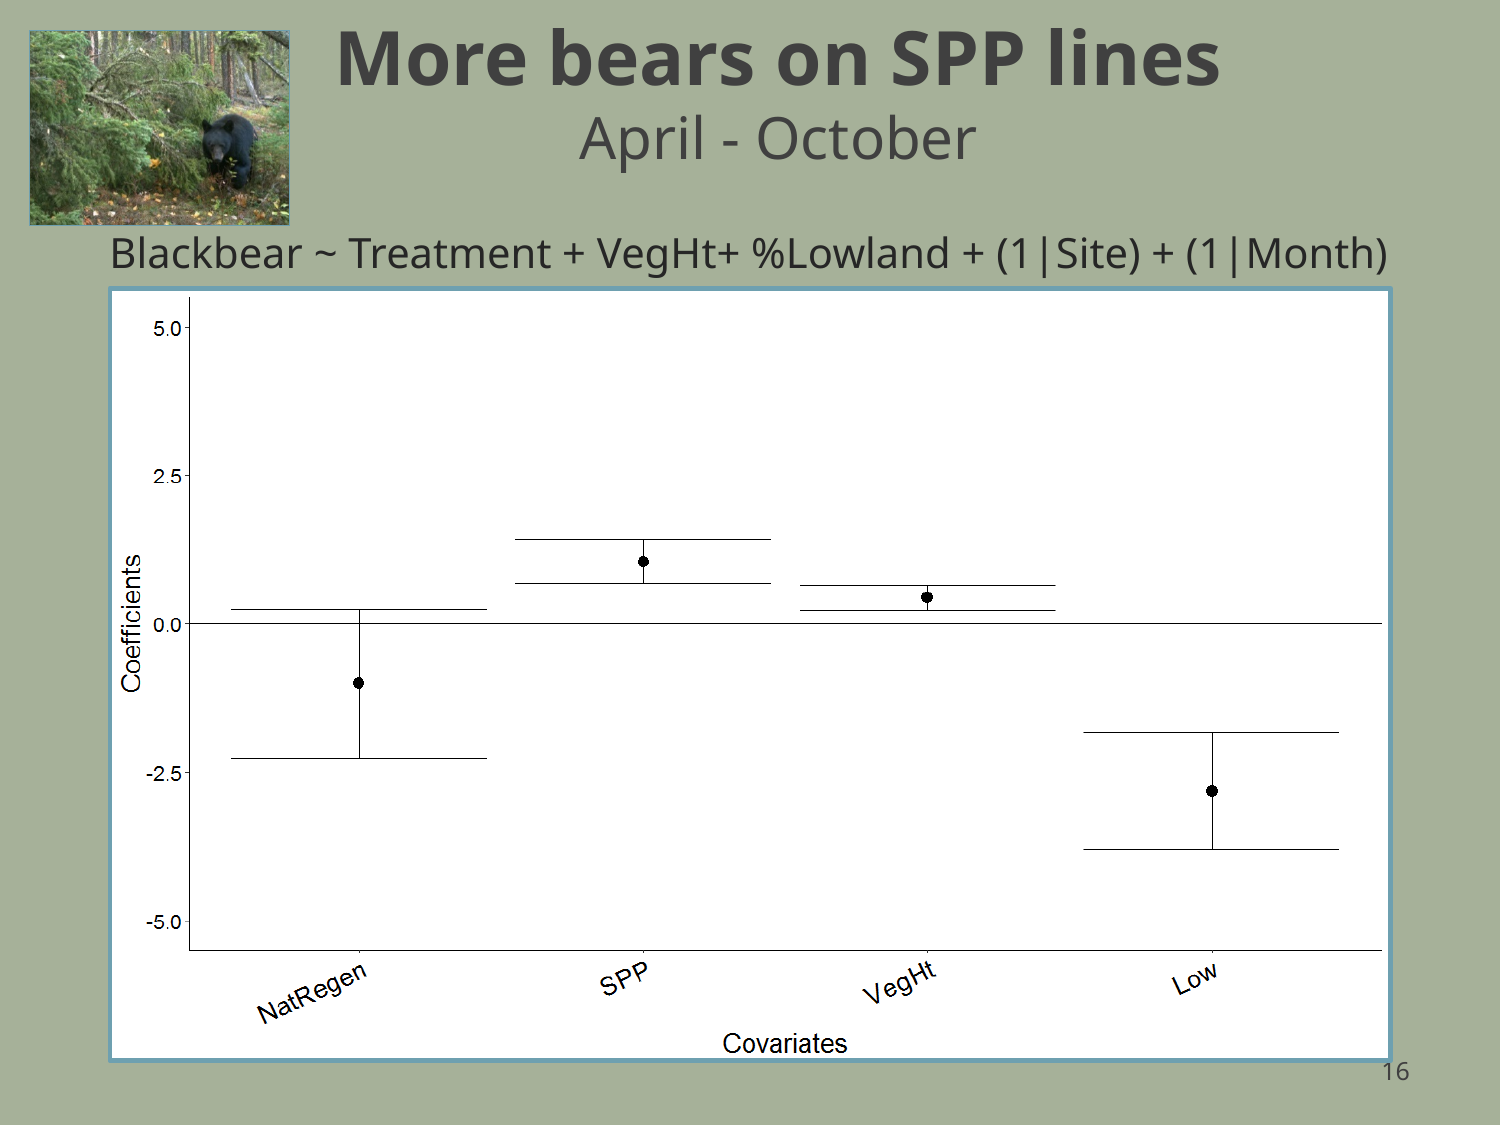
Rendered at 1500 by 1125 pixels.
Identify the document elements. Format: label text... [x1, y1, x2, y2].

slide_number 16 [1074, 1042, 1425, 1103]
title More bears on SPP lines April - October [75, 0, 1483, 185]
picture [29, 30, 290, 226]
picture [111, 290, 1389, 1059]
text_box Blackbear ~ Treatment + VegHt+ %Lowland + (1|Site) + (1|Month) [94, 219, 1403, 330]
